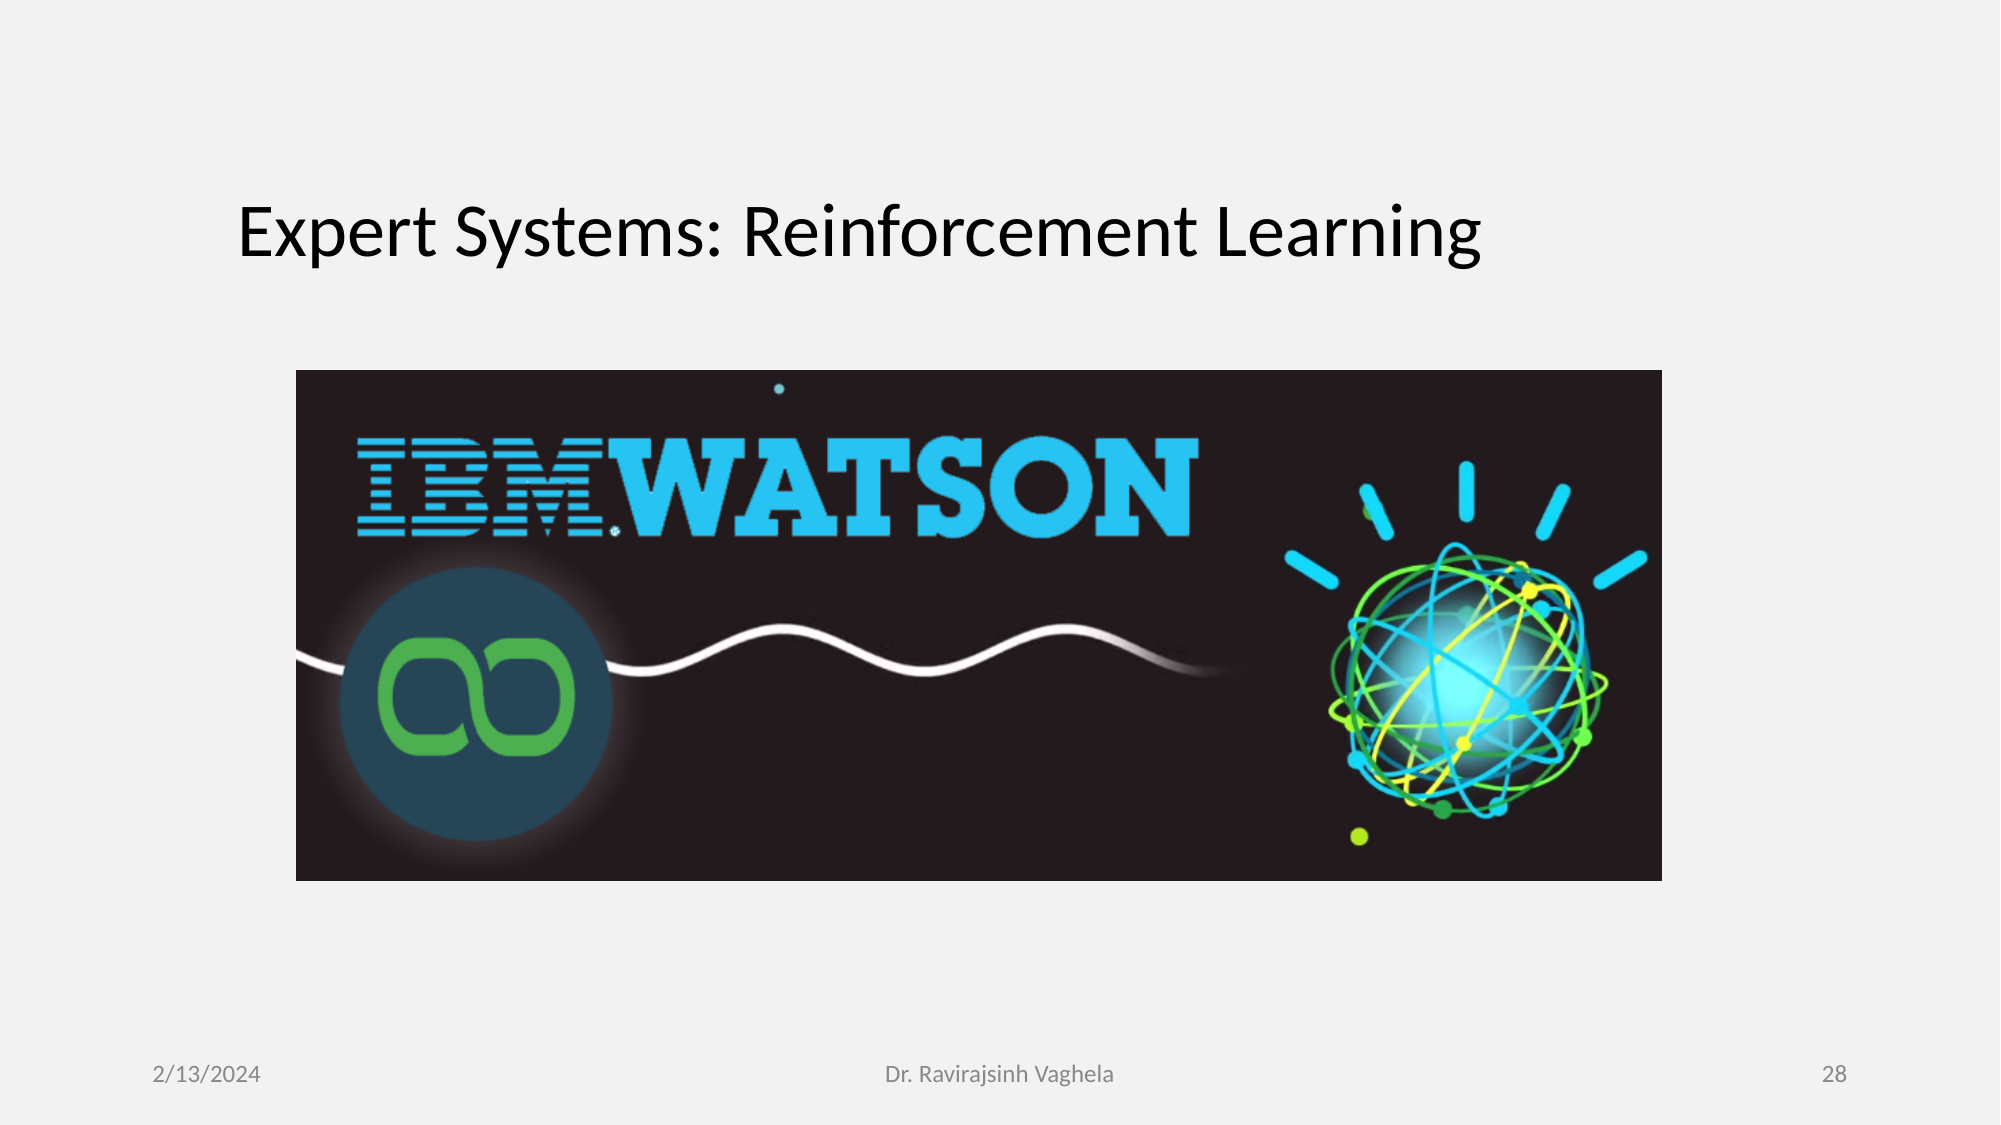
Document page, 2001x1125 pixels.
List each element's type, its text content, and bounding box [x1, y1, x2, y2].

picture [296, 370, 1662, 881]
footer Dr. Ravirajsinh Vaghela [662, 1042, 1338, 1103]
title Expert Systems: Reinforcement Learning [156, 182, 1564, 281]
slide_number ‹#› [1412, 1042, 1863, 1103]
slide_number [137, 1042, 588, 1103]
